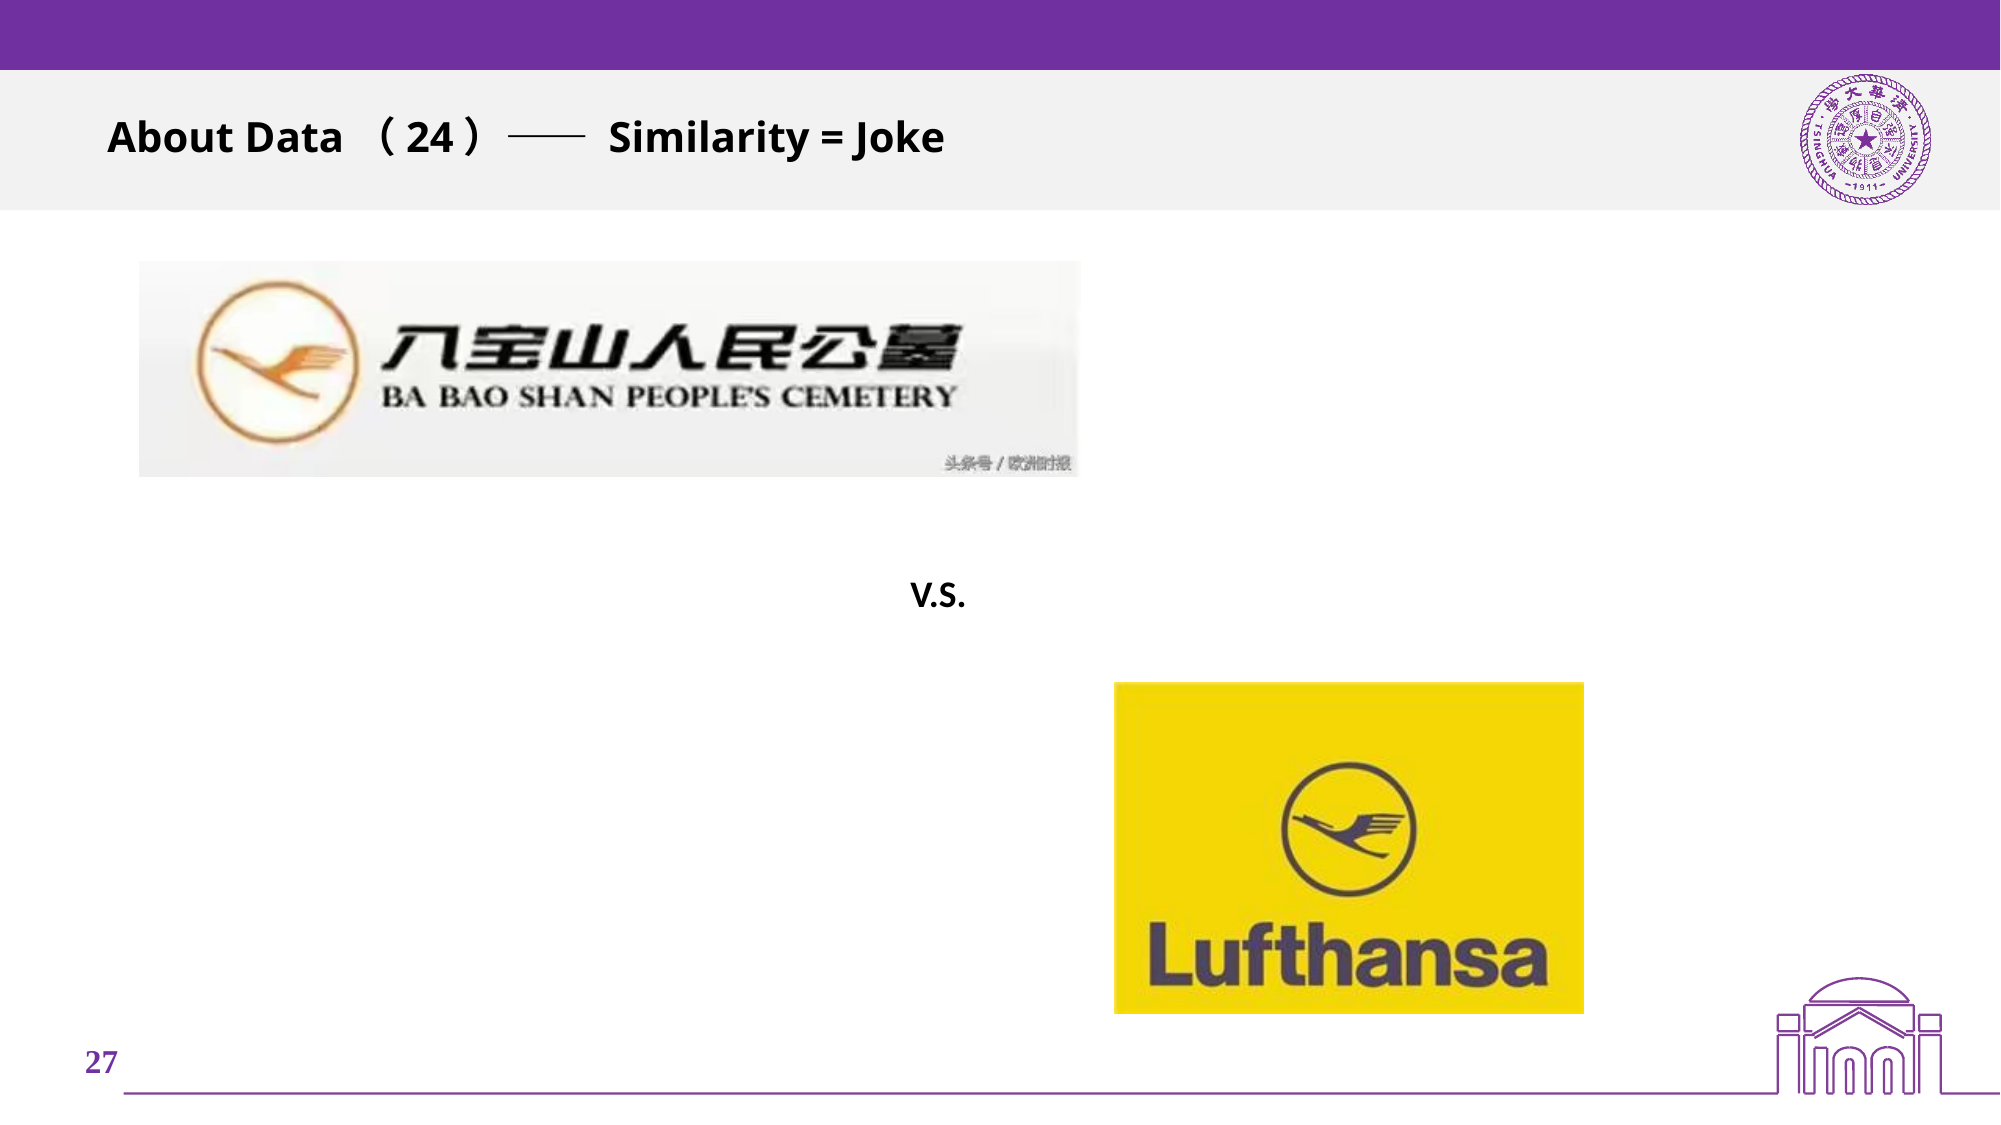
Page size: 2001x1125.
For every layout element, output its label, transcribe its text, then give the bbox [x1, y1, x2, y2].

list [139, 261, 1081, 478]
picture [1800, 74, 1931, 205]
title About Data（24）—— Similarity = Joke [92, 60, 1794, 212]
picture [1114, 682, 1584, 1015]
text_box V.S. [895, 562, 991, 623]
